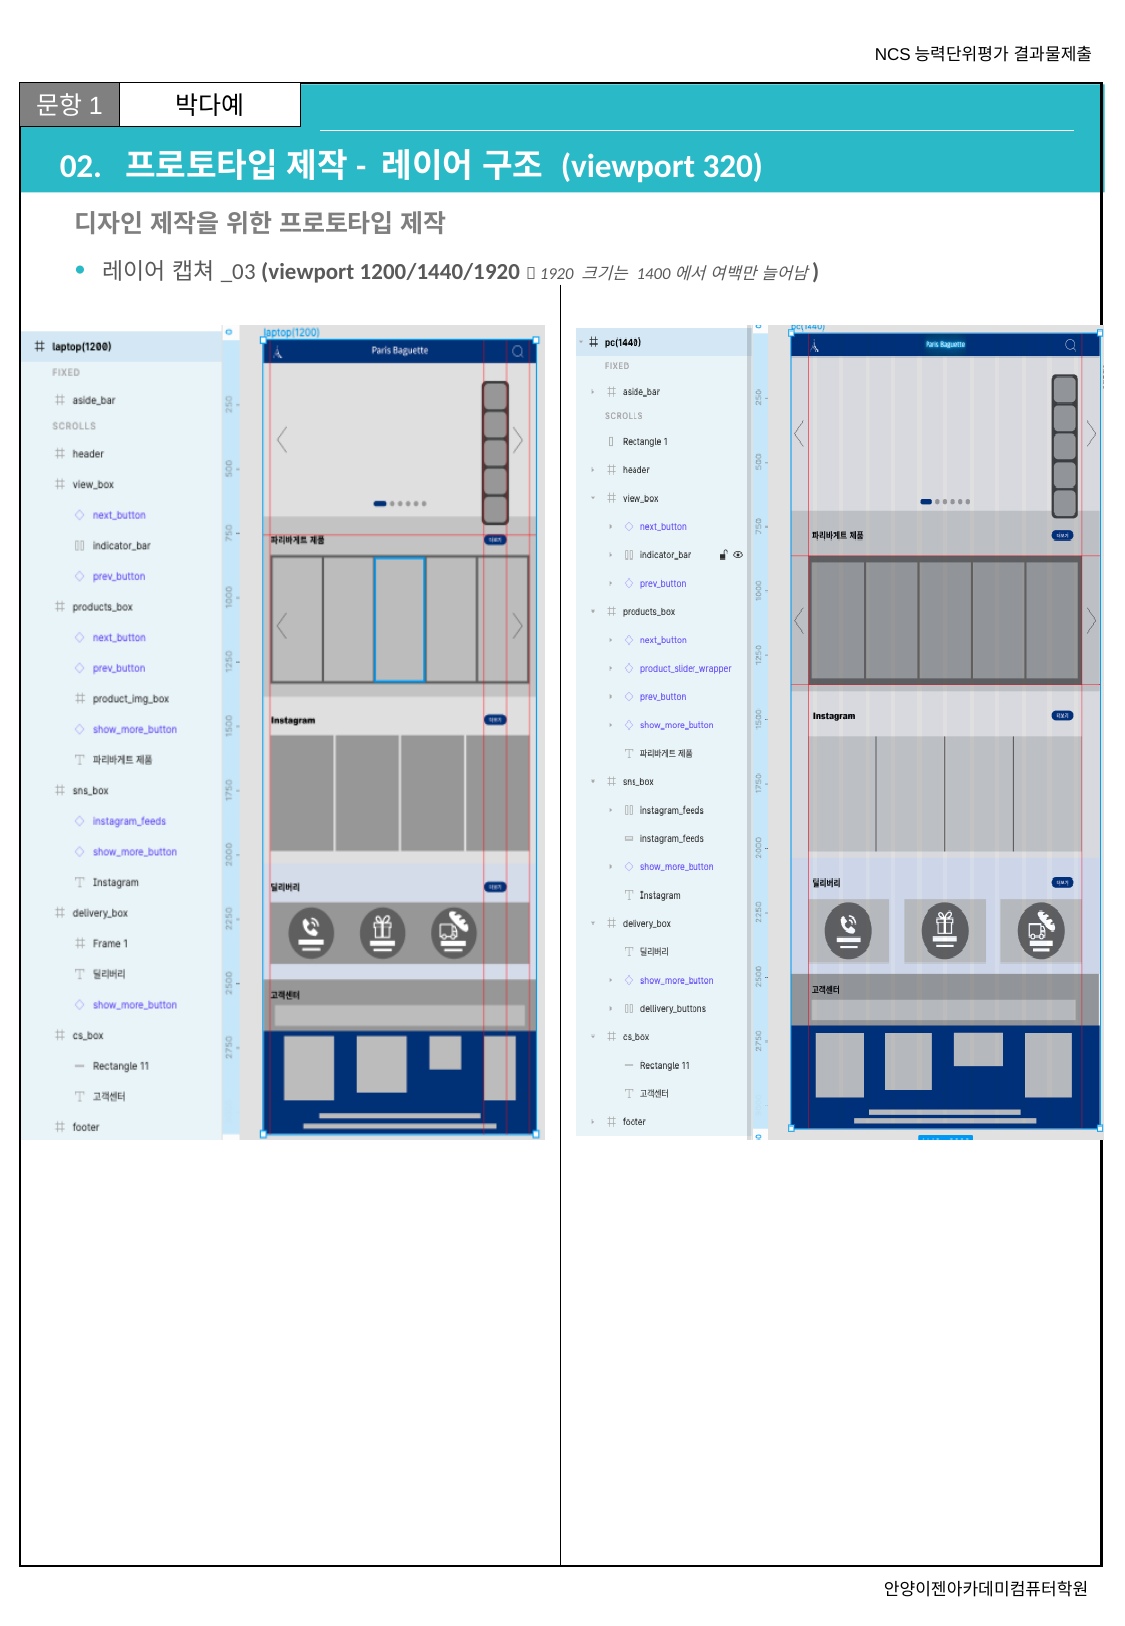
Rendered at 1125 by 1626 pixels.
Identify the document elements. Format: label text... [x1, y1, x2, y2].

picture [576, 325, 1104, 1140]
picture [21, 325, 545, 1140]
title 02. 프로토타입 제작- 레이어 구조 (viewport 320) [45, 141, 1073, 193]
subtitle 디자인 제작을 위한 프로토타입 제작 [59, 202, 1076, 243]
list 레이어 캡쳐_03 (viewport 1200/1440/1920  1920 크기는 1400에서 여백만 늘어남) [59, 249, 1014, 285]
